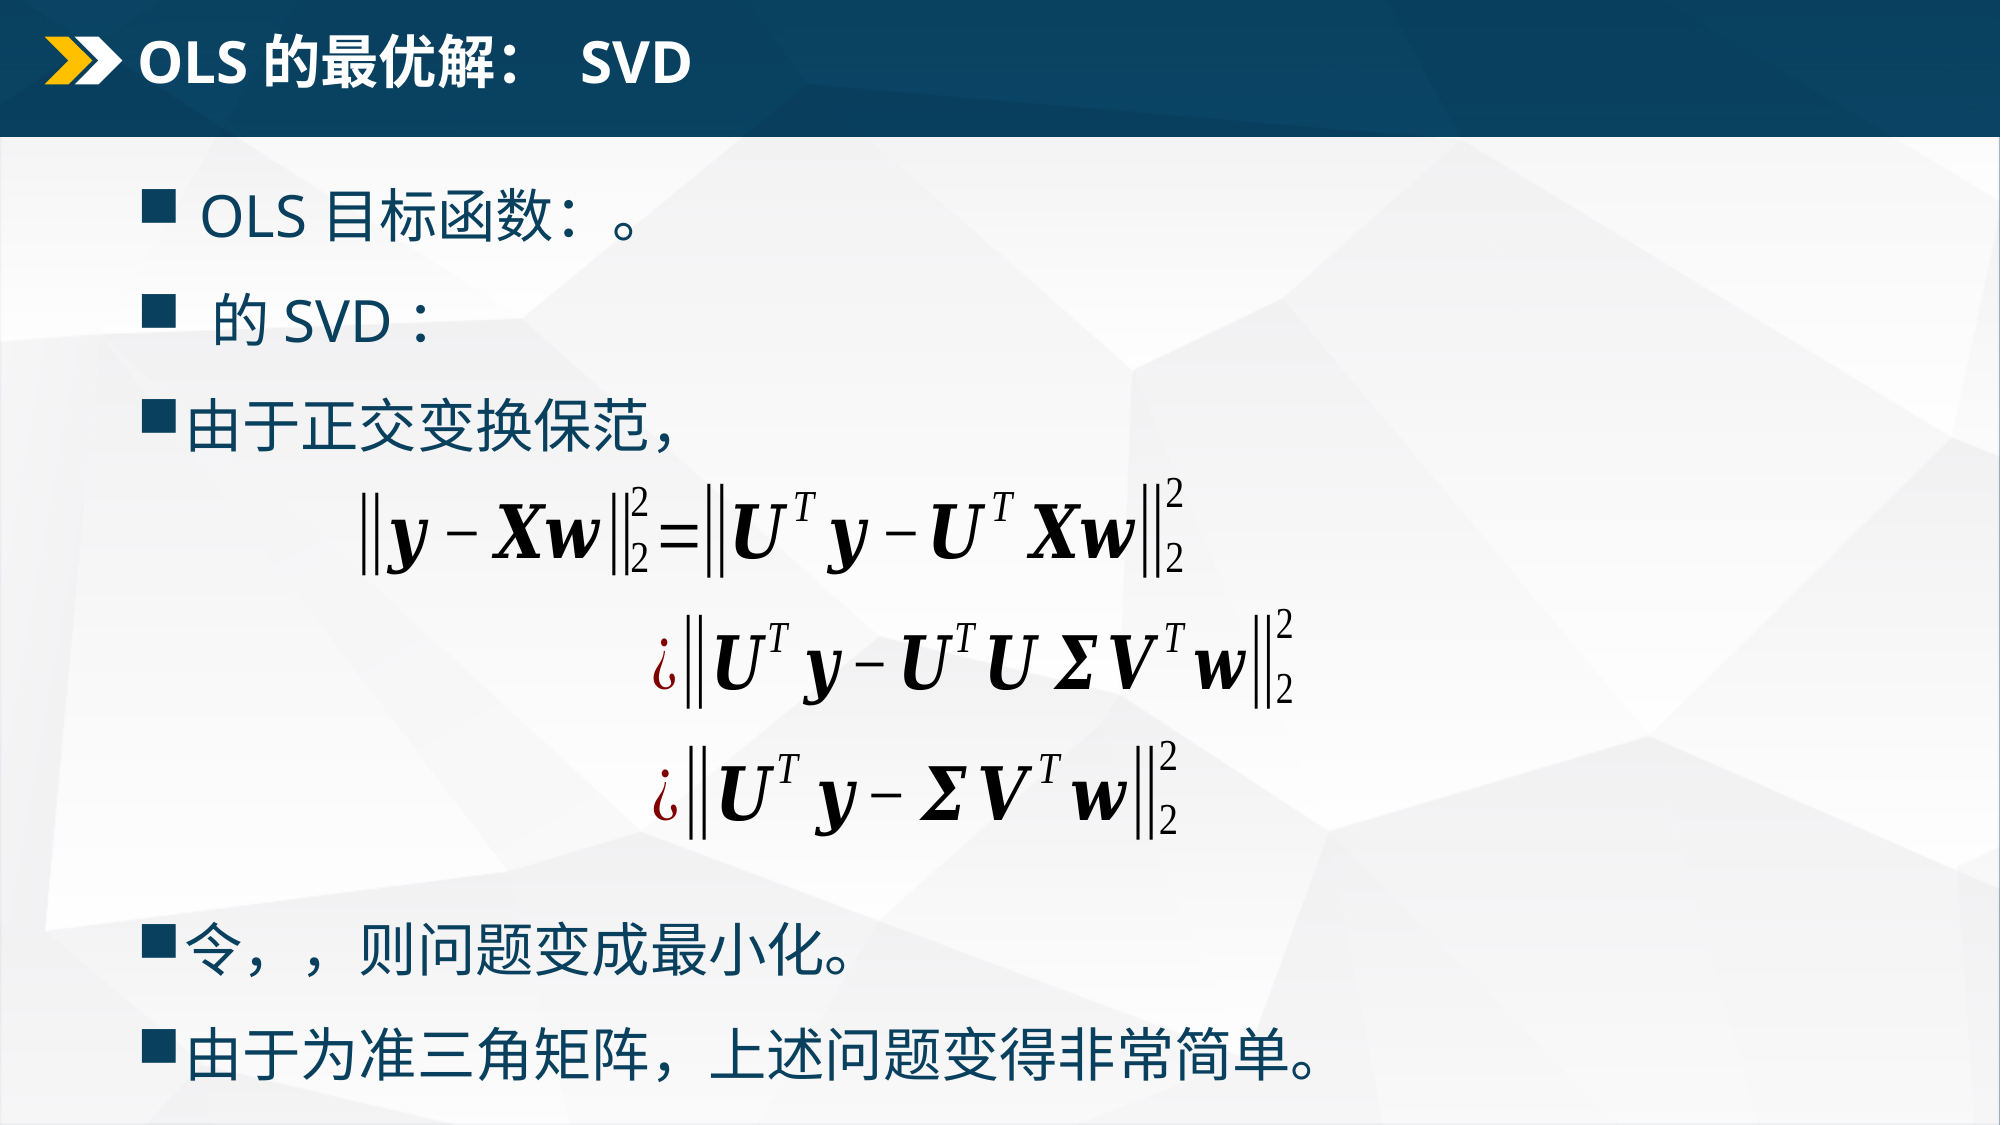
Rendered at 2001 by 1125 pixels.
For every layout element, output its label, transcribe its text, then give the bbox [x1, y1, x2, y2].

title OLS的最优解： SVD [122, 25, 1723, 137]
picture [0, 0, 2000, 1125]
